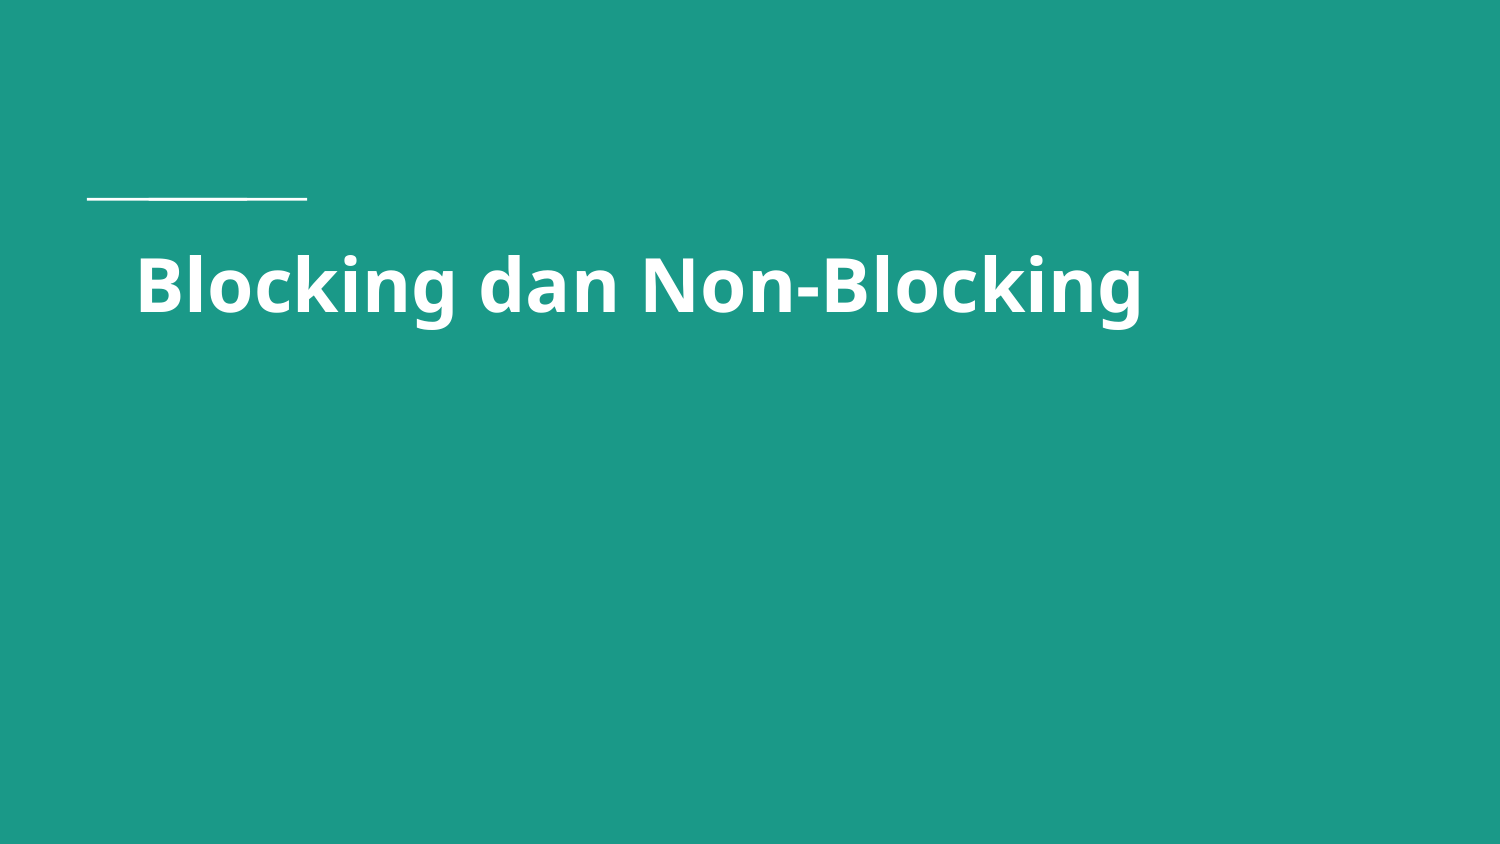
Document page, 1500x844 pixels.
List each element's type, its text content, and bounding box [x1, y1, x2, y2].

title Blocking dan Non-Blocking [119, 216, 1381, 466]
